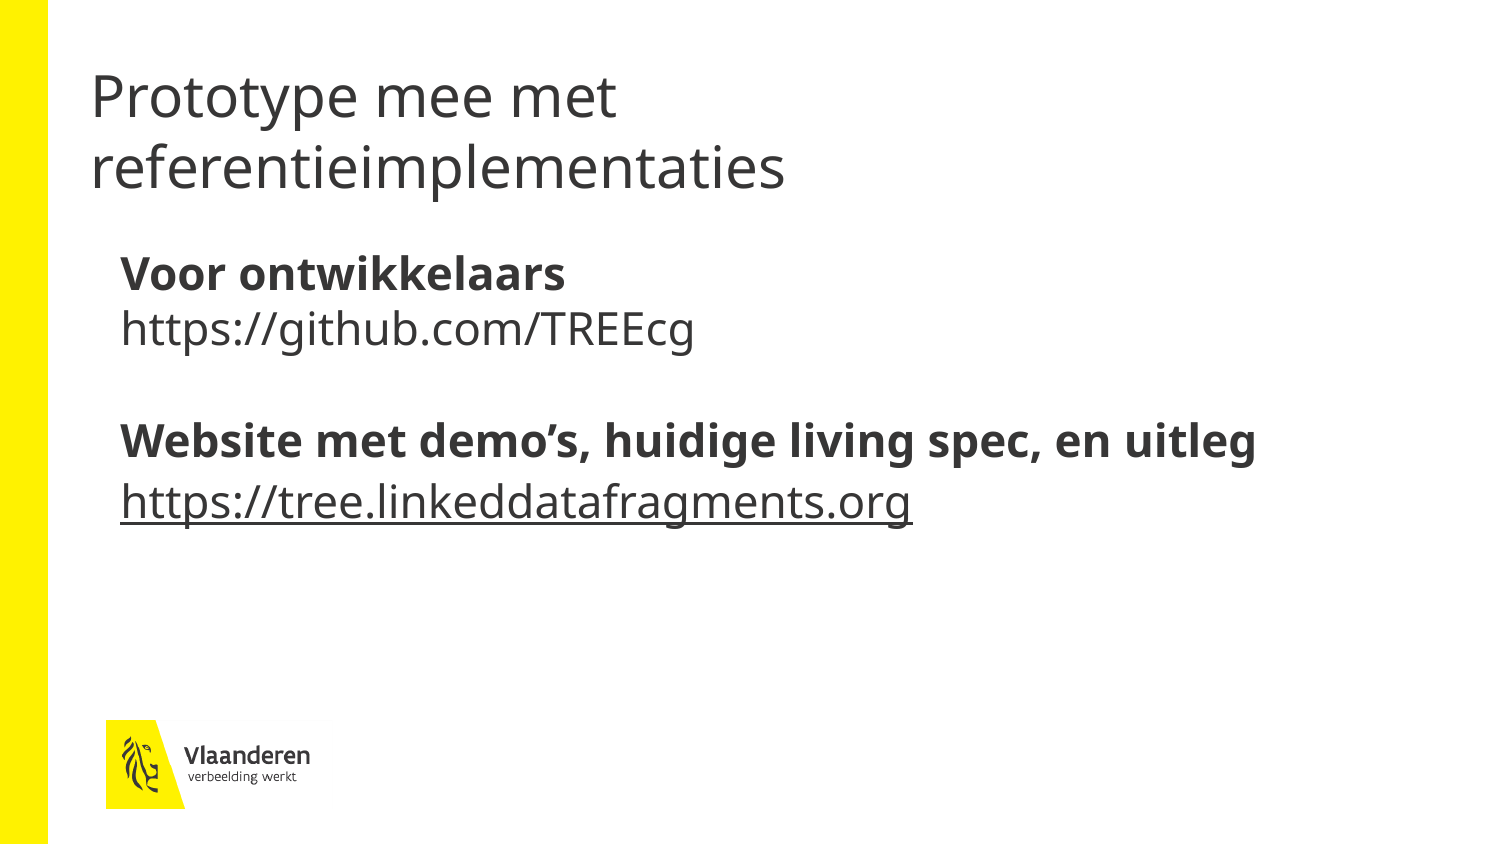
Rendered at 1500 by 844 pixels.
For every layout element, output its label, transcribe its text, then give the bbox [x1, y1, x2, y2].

title Prototype mee met referentieimplementaties [75, 42, 1292, 181]
picture [106, 720, 333, 809]
list Voor ontwikkelaars https://github.com/TREEcg Website met demo’s, huidige living spec, en uitleg https://tree.linkeddatafragments.org [88, 235, 1412, 688]
